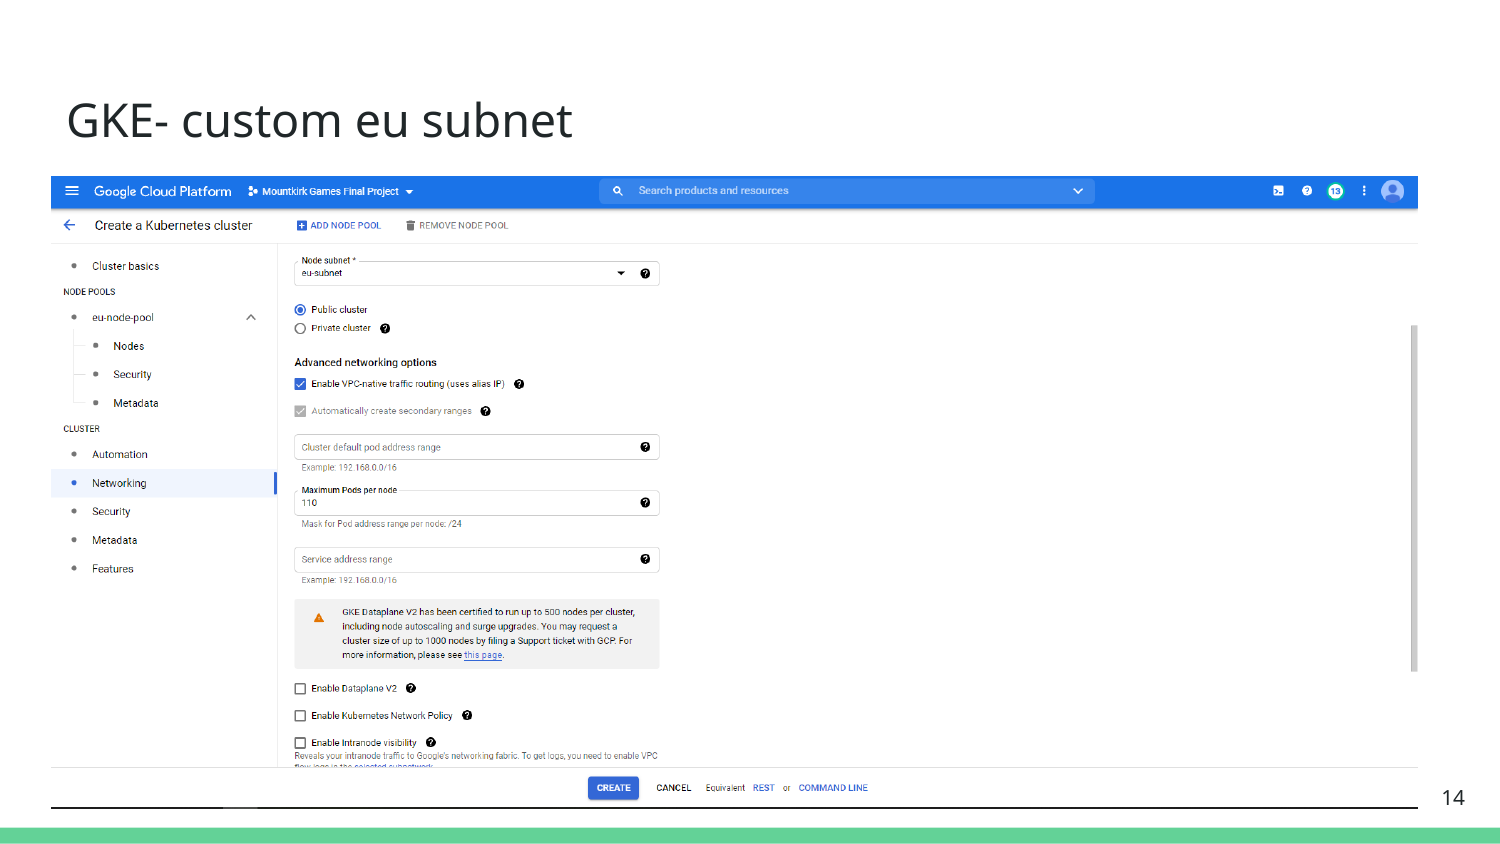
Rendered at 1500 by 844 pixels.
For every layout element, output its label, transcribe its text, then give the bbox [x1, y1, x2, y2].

title GKE- custom eu subnet [51, 72, 1449, 167]
picture [50, 176, 1418, 810]
slide_number ‹#› [1389, 764, 1480, 830]
